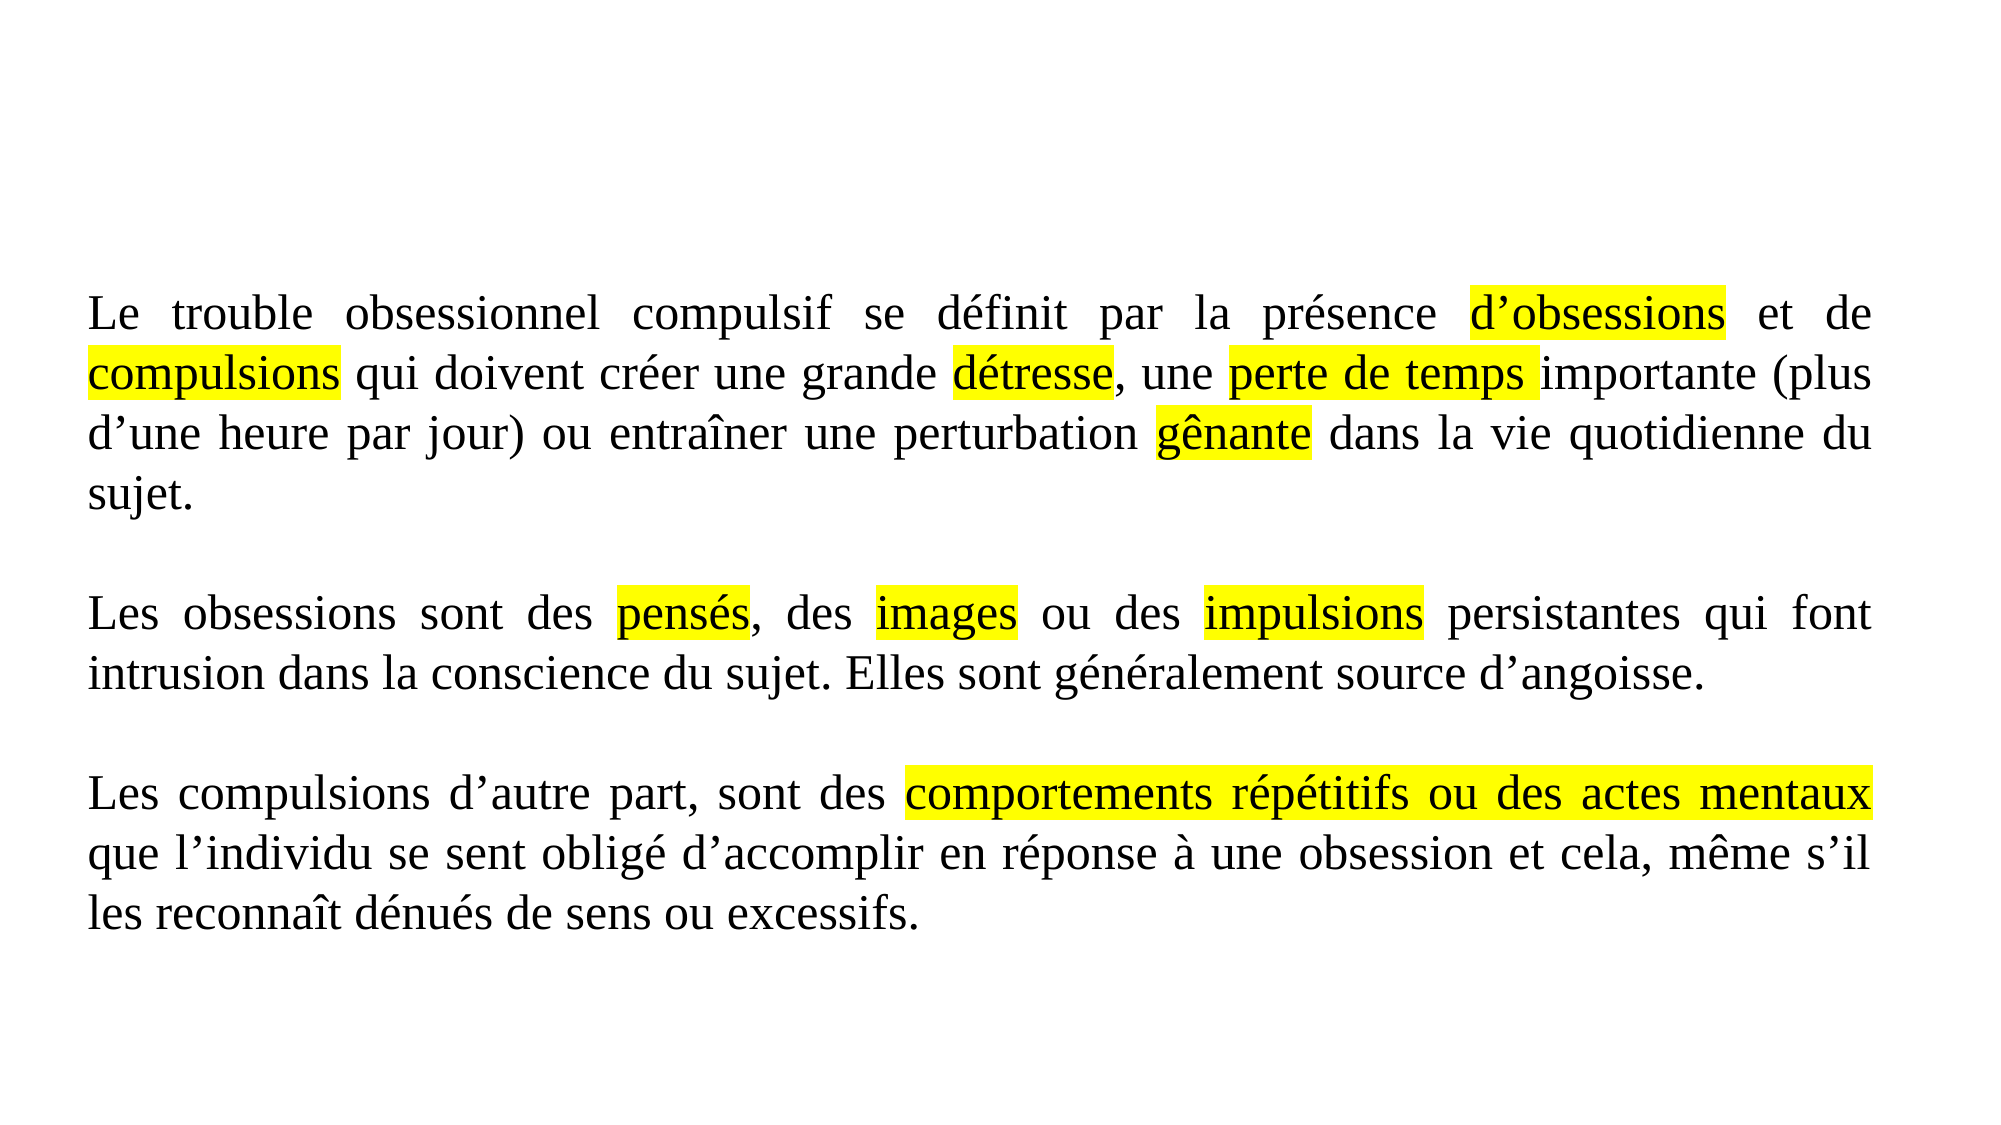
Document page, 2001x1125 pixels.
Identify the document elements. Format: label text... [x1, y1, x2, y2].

text_box Le trouble obsessionnel compulsif se définit par la présence d’obsessions et de compulsions qui doivent créer une grande détresse, une perte de temps importante (plus d’une heure par jour) ou entraîner une perturbation gênante dans la vie quotidienne du sujet. Les obsessions sont des pensés, des images ou des impulsions persistantes qui font intrusion dans la conscience du sujet. Elles sont généralement source d’angoisse. Les compulsions d’autre part, sont des comportements répétitifs ou des actes mentaux que l’individu se sent obligé d’accomplir en réponse à une obsession et cela, même s’il les reconnaît dénués de sens ou excessifs. [72, 272, 1888, 947]
